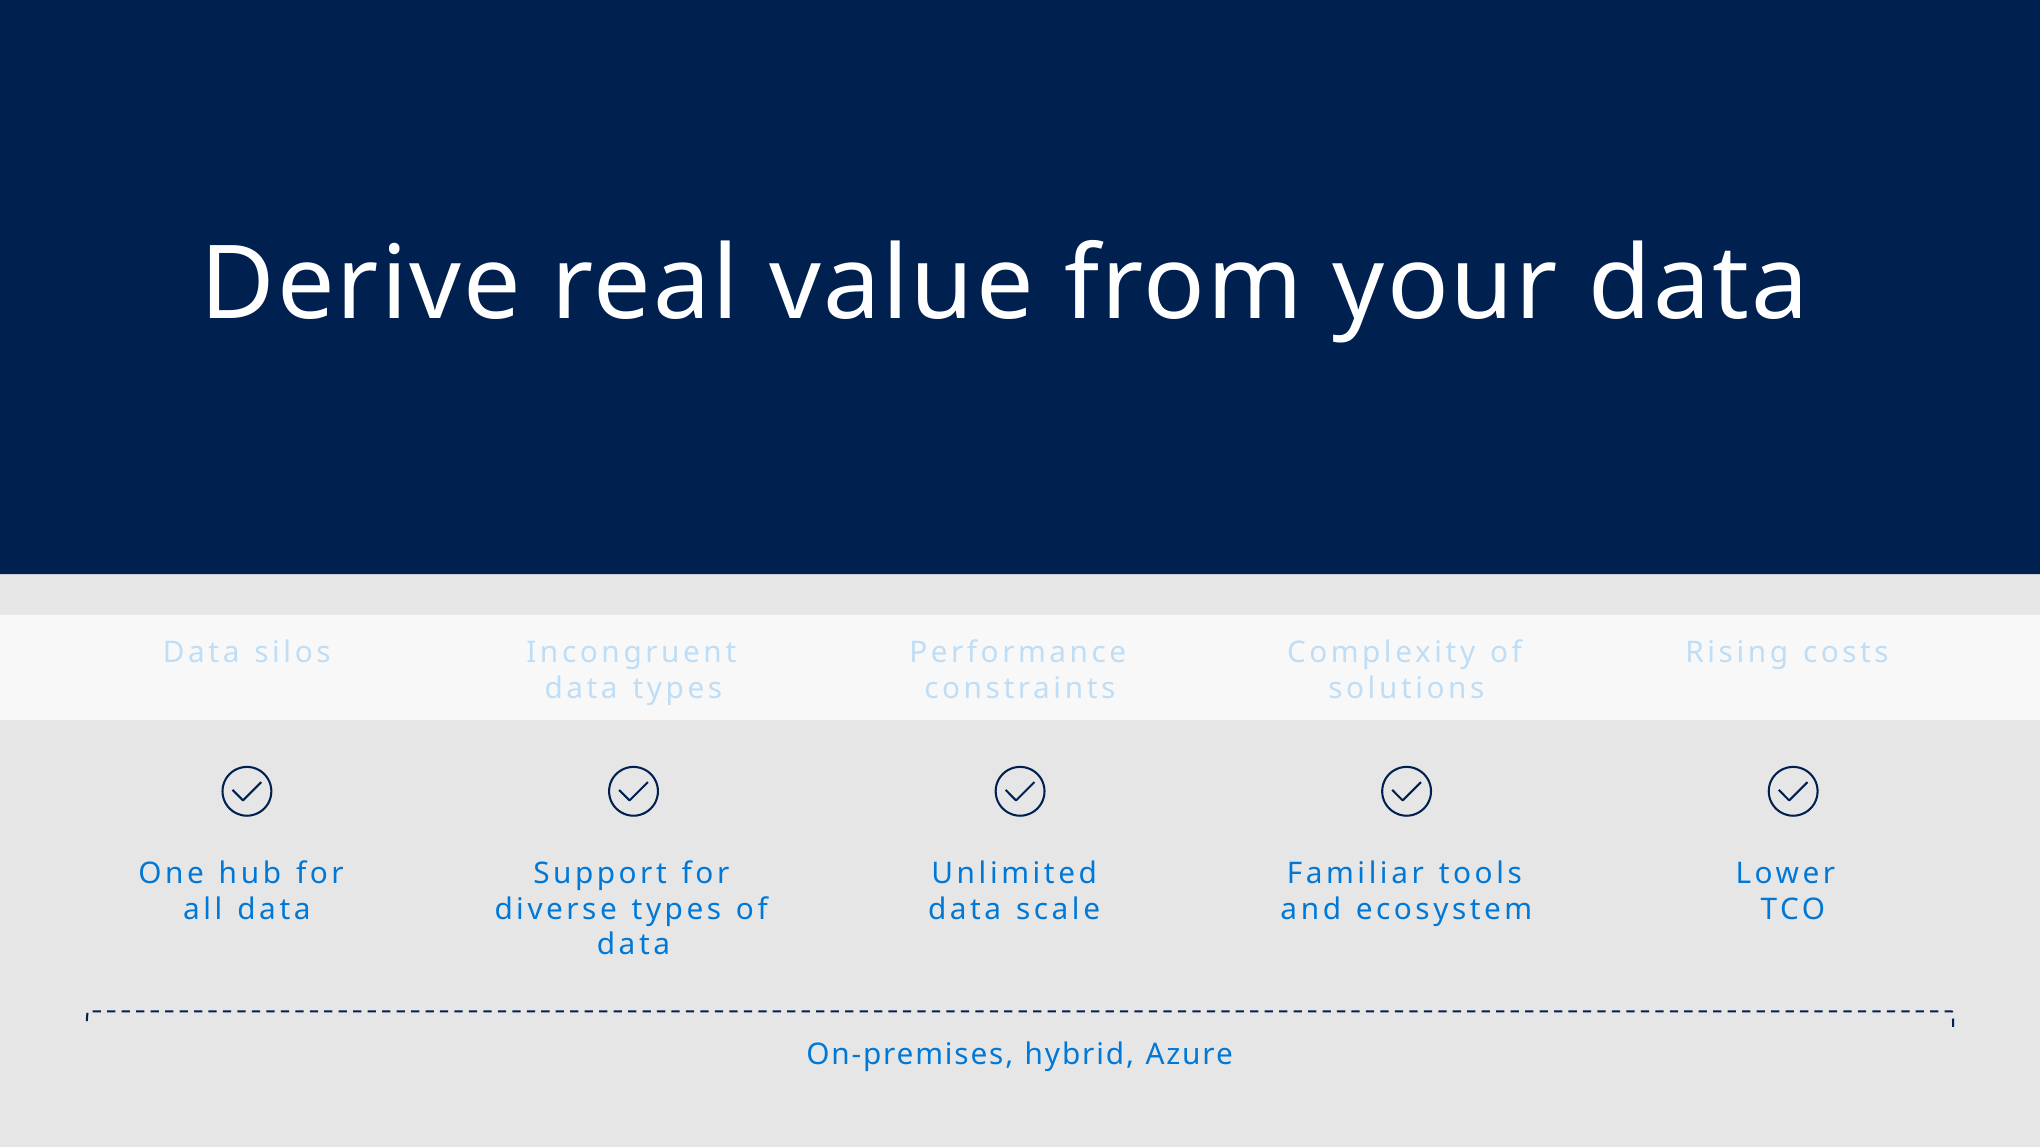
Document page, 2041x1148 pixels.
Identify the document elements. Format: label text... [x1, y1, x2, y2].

text_box Support for diverse types of data [454, 845, 813, 969]
text_box One hub for all data [101, 845, 393, 933]
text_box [222, 766, 272, 816]
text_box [1381, 766, 1432, 816]
text_box [0, 614, 2041, 721]
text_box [608, 766, 659, 816]
text_box [0, 0, 2041, 575]
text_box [995, 766, 1045, 816]
text_box Lower TCO [1647, 845, 1939, 933]
text_box Unlimited data scale [874, 845, 1166, 933]
text_box On-premises, hybrid, Azure [517, 1027, 1523, 1087]
text_box [85, 1010, 1954, 1027]
text_box Derive real value from your data [45, 170, 1995, 402]
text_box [1768, 766, 1818, 816]
text_box Familiar tools and ecosystem [1260, 845, 1553, 933]
